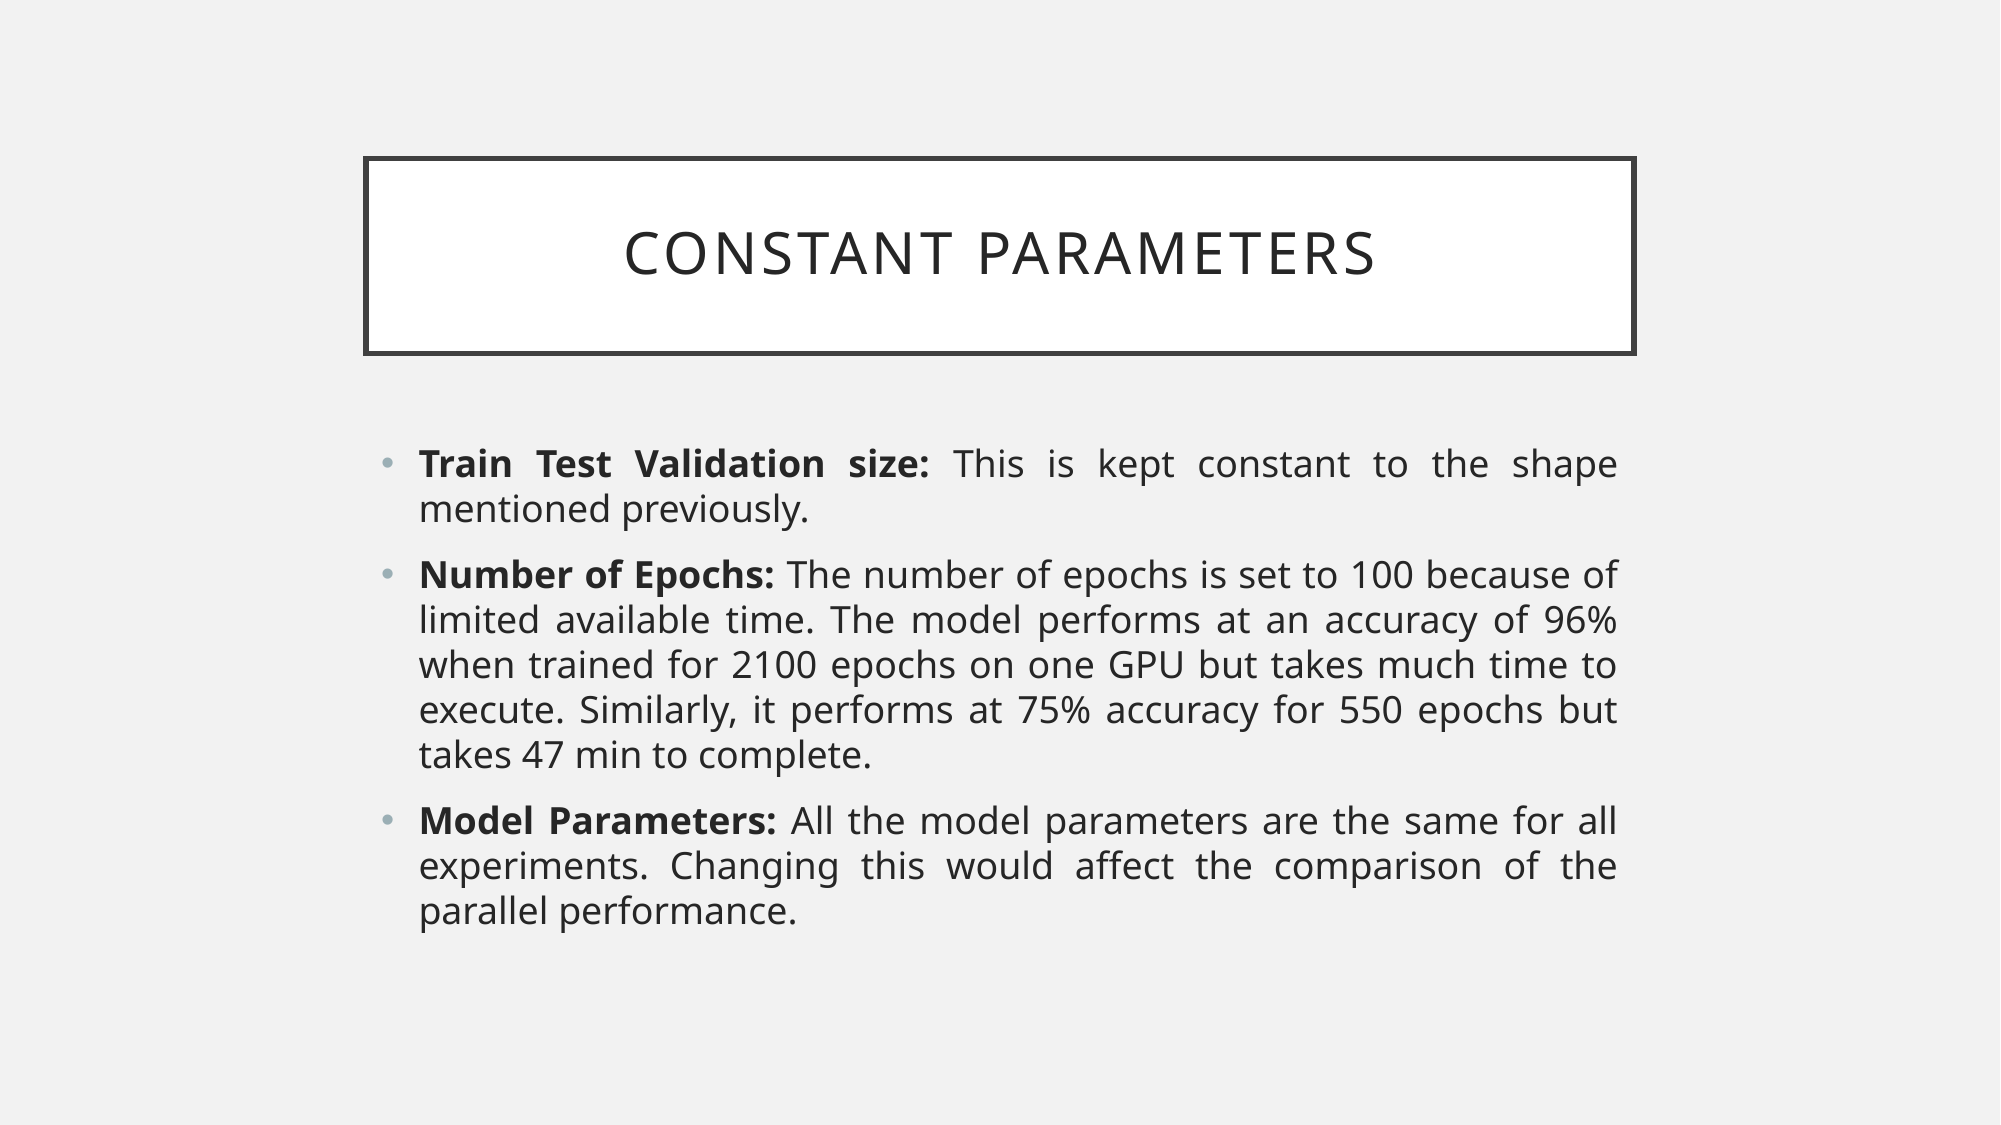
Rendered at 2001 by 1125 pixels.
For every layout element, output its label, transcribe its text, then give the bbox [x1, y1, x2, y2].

list Train Test Validation size: This is kept constant to the shape mentioned previously. Number of Epochs: The number of epochs is set to 100 because of limited available time. The model performs at an accuracy of 96% when trained for 2100 epochs on one GPU but takes much time to execute. Similarly, it performs at 75% accuracy for 550 epochs but takes 47 min to complete. Model Parameters: All the model parameters are the same for all experiments. Changing this would affect the comparison of the parallel performance. [366, 432, 1634, 942]
title Constant Parameters [363, 156, 1637, 356]
